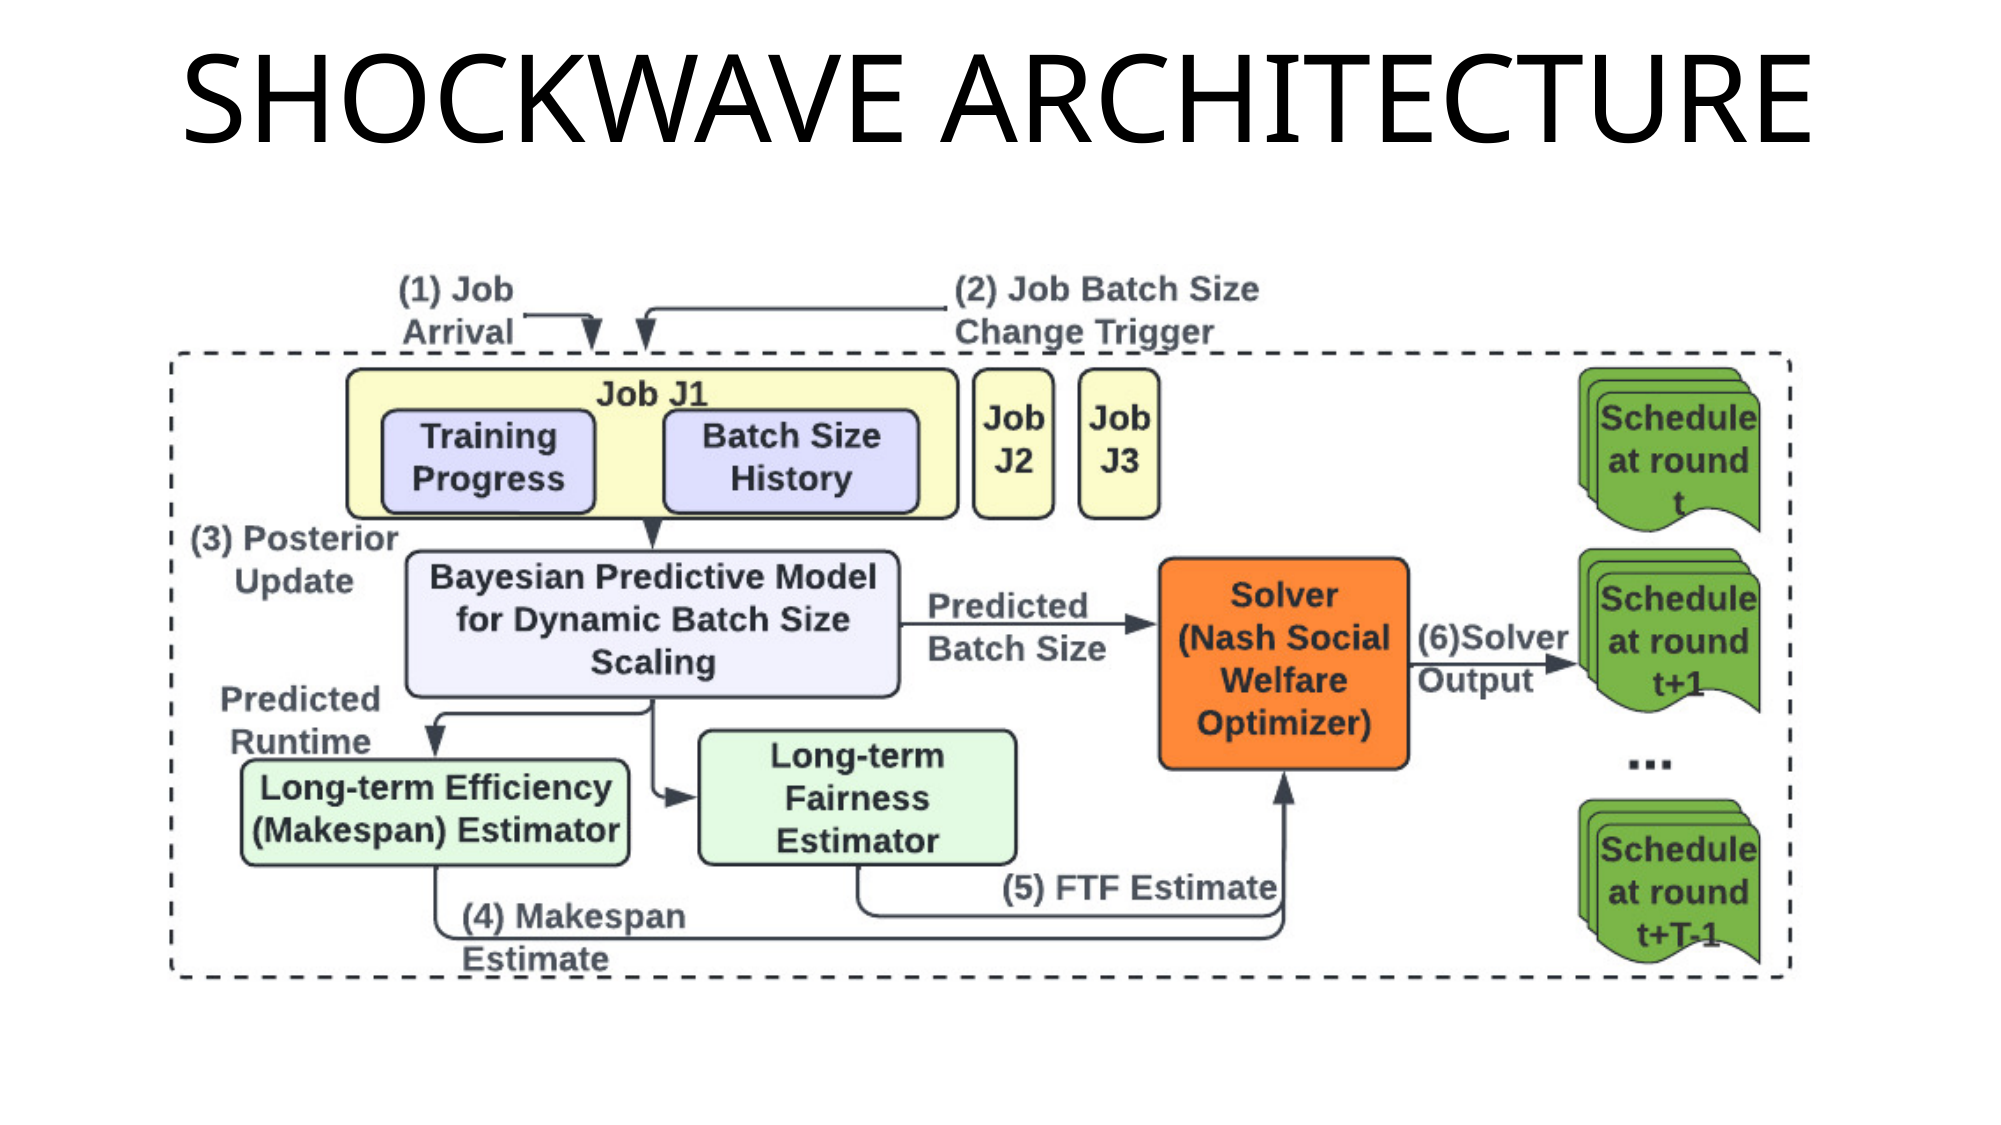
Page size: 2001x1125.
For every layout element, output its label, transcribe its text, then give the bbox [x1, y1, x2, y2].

picture [153, 263, 1804, 1032]
title SHOCKWAVE ARCHITECTURE [99, 0, 1900, 188]
